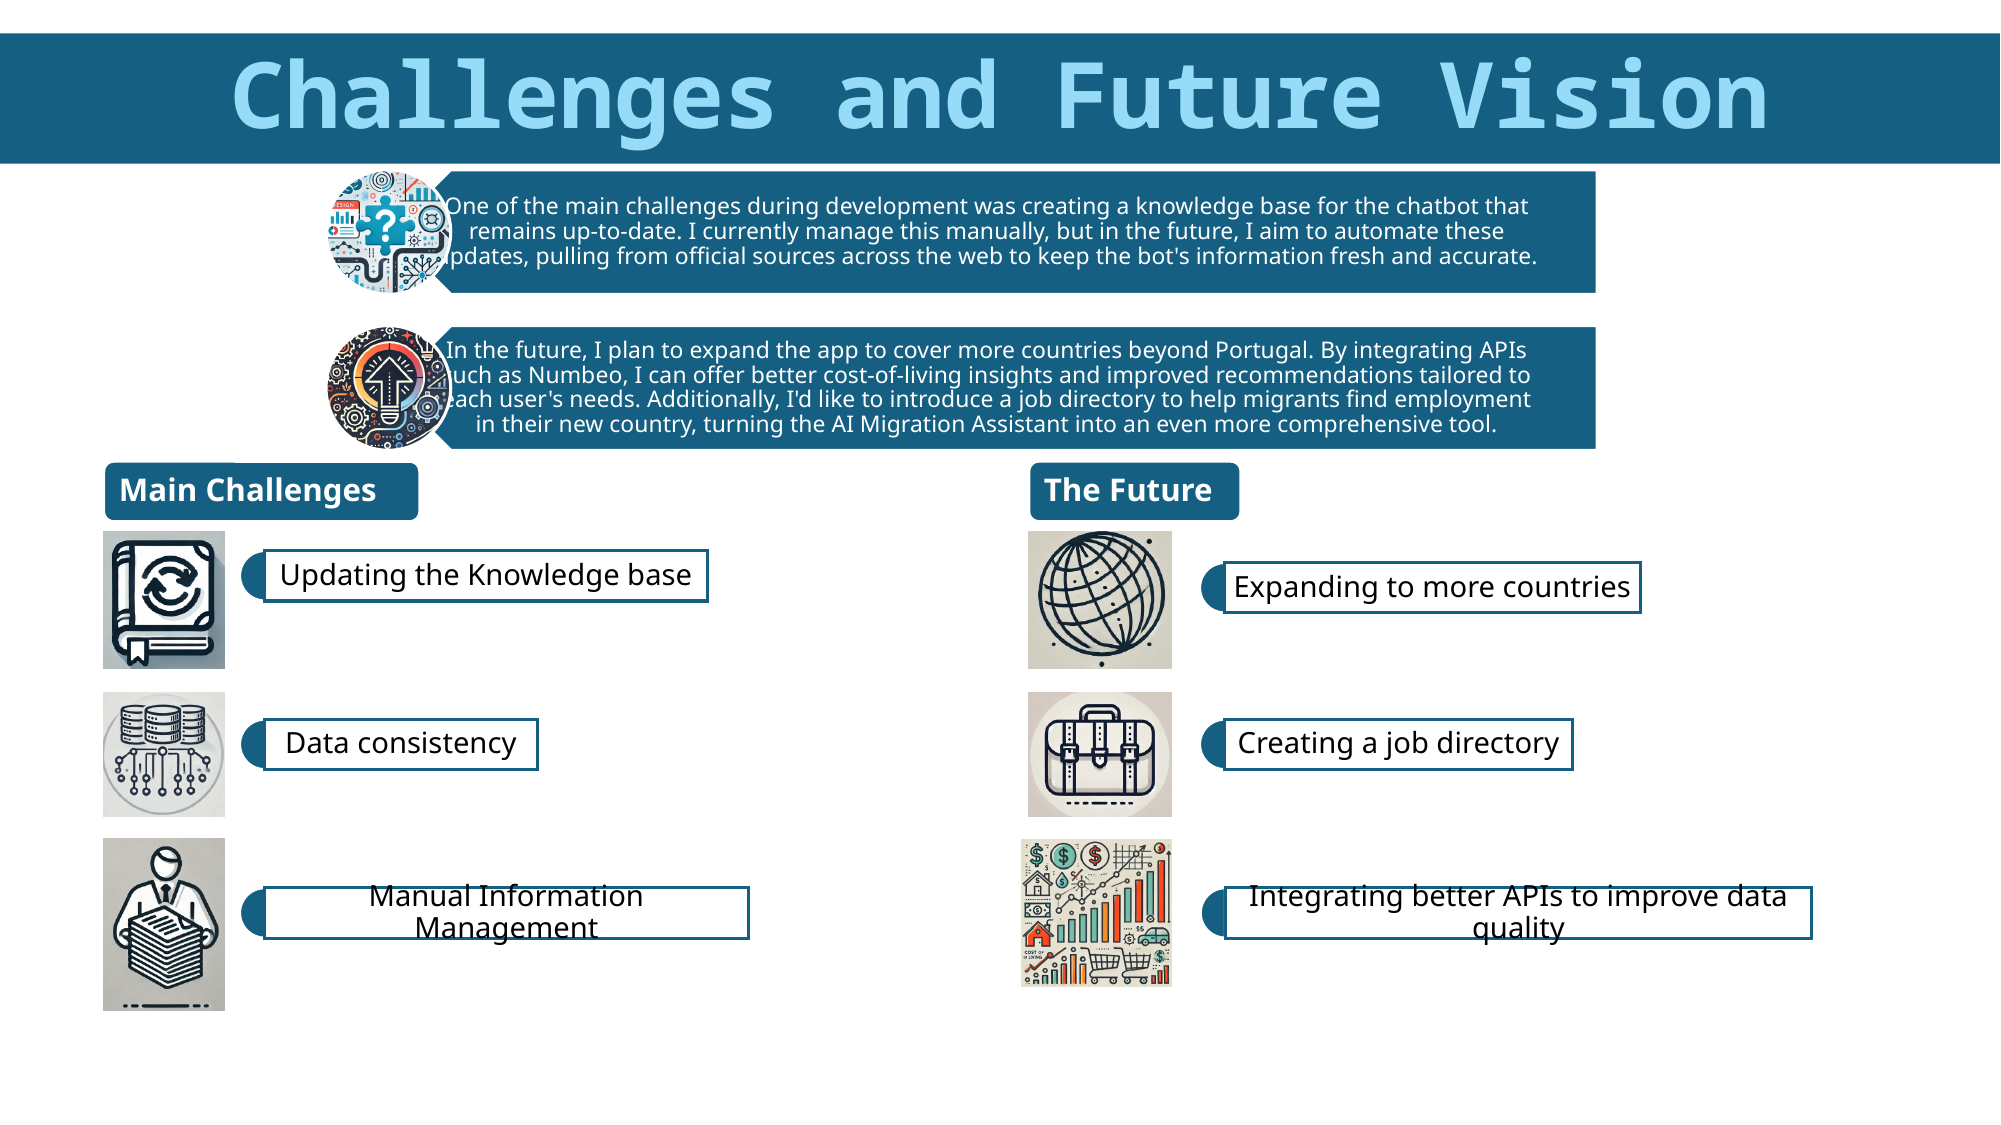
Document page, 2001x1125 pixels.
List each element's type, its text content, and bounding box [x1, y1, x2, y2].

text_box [1198, 718, 1573, 771]
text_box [238, 718, 538, 771]
picture [1021, 839, 1172, 987]
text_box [1028, 460, 1242, 523]
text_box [238, 887, 749, 939]
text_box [1198, 561, 1641, 614]
picture [103, 530, 226, 669]
picture [103, 838, 226, 1012]
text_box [103, 460, 421, 523]
picture [1027, 531, 1172, 670]
picture [103, 691, 226, 817]
picture [1027, 691, 1172, 817]
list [52, 169, 1871, 451]
title Challenges and Future Vision [0, 33, 2000, 164]
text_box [1199, 887, 1813, 939]
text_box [238, 549, 708, 602]
